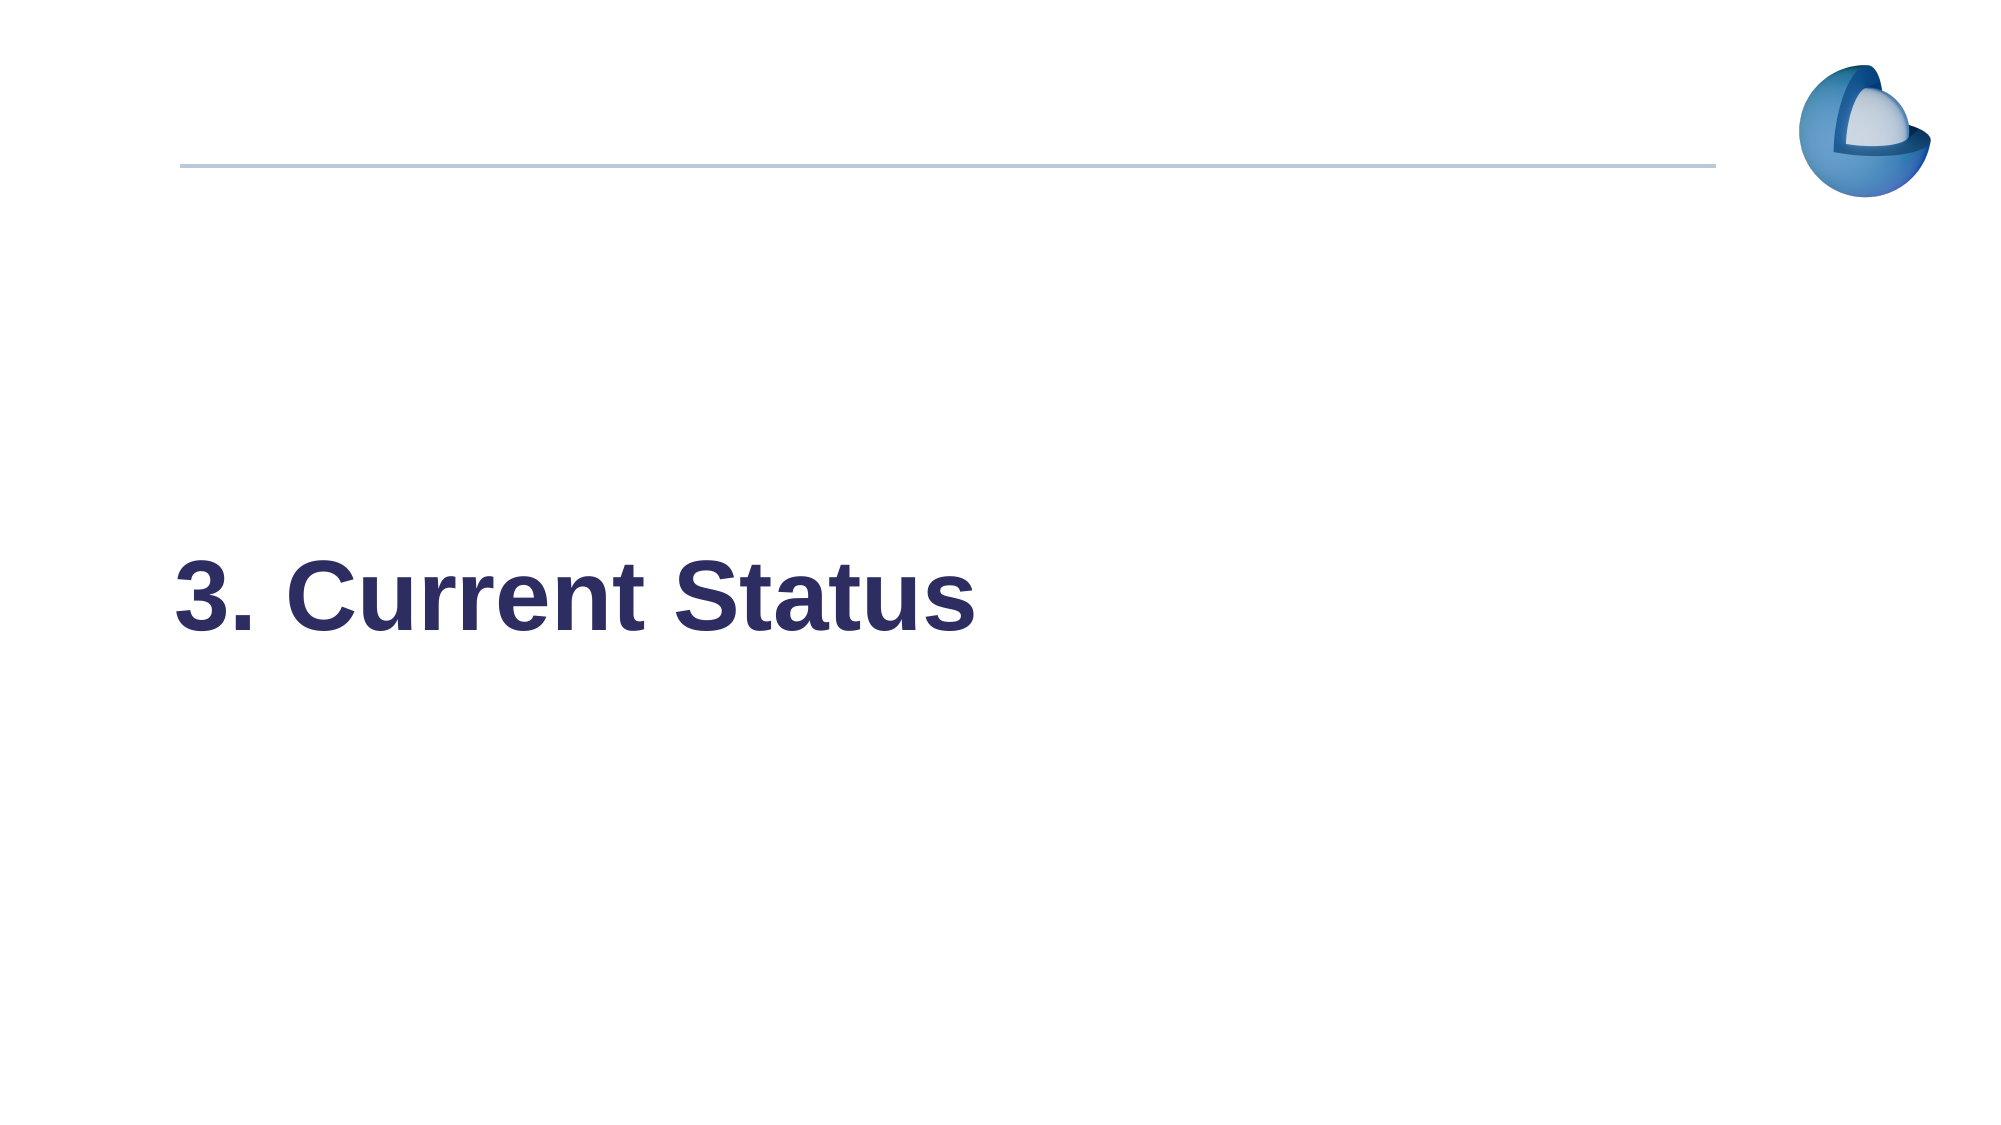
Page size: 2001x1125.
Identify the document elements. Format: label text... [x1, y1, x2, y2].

text_box 3. Current Status [159, 523, 1804, 659]
picture [1795, 60, 1935, 200]
